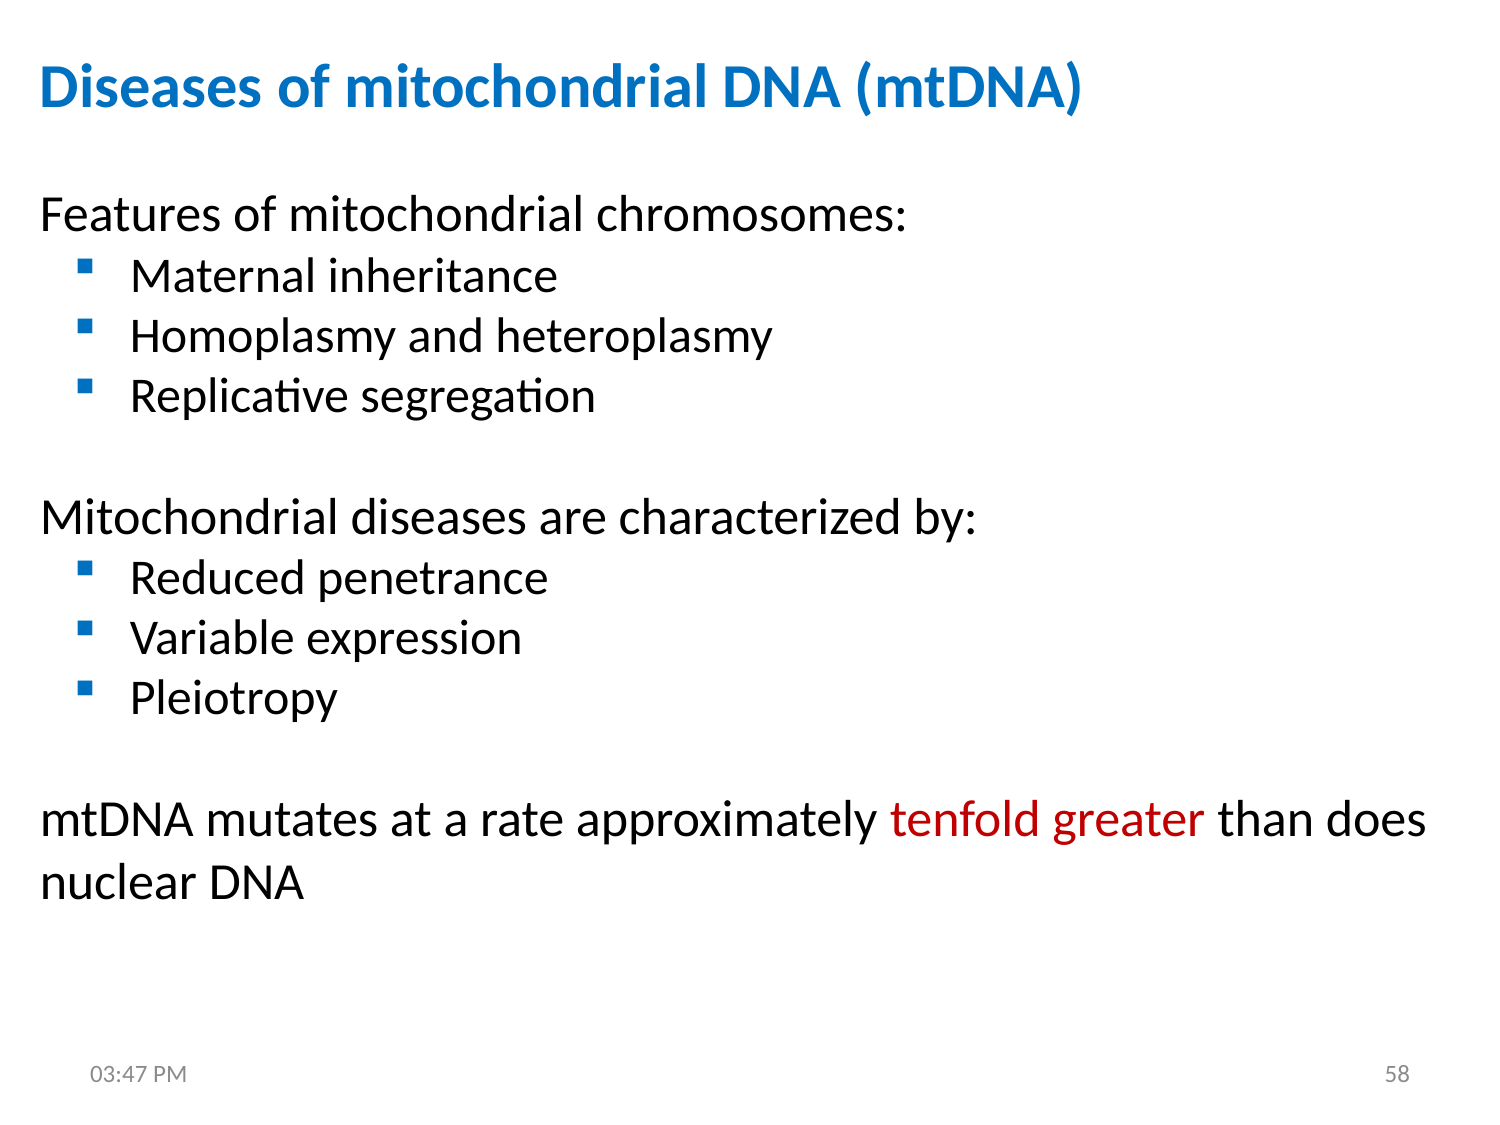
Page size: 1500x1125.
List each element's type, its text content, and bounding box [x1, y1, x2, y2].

slide_number 58 [1074, 1042, 1425, 1103]
text_box Diseases of mitochondrial DNA (mtDNA) Features of mitochondrial chromosomes: Maternal inheritance Homoplasmy and heteroplasmy Replicative segregation Mitochondrial diseases are characterized by: Reduced penetrance Variable expression Pleiotropy mtDNA mutates at a rate approximately tenfold greater than does nuclear DNA [24, 37, 1488, 918]
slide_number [75, 1042, 425, 1103]
